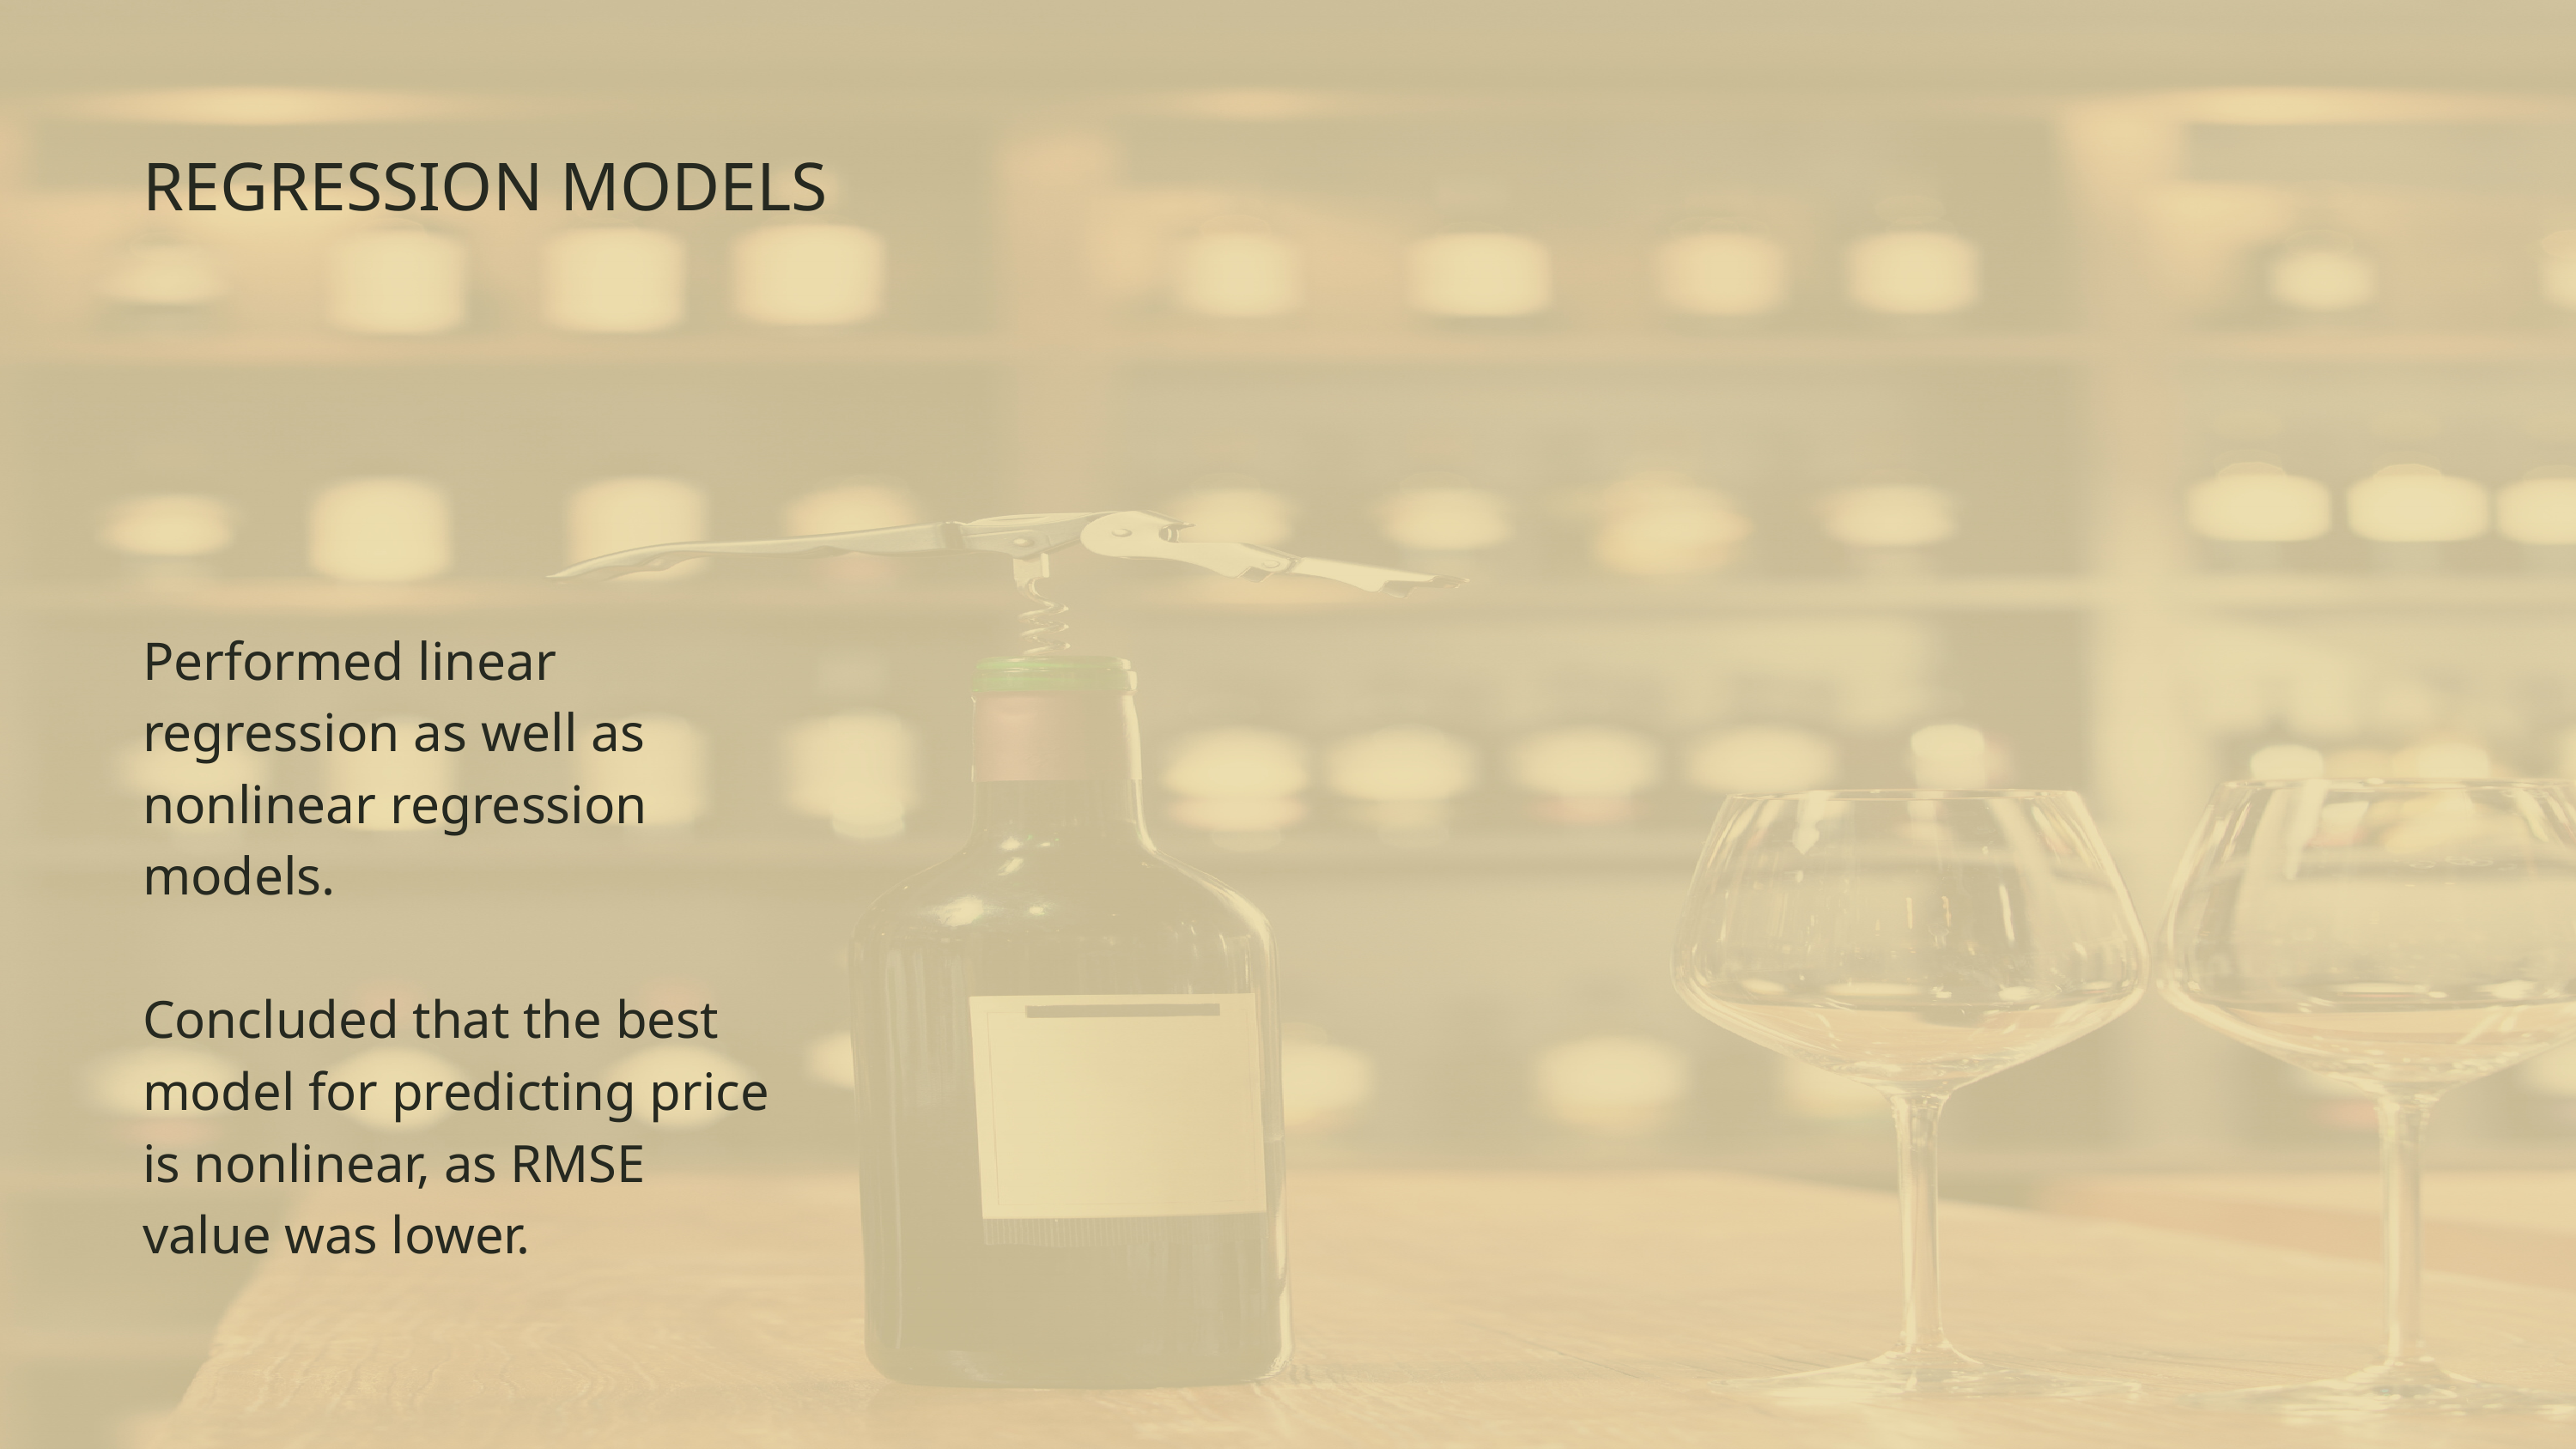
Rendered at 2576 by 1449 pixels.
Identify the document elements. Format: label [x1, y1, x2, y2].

picture [0, 0, 2576, 1449]
text_box [142, 144, 1220, 1255]
